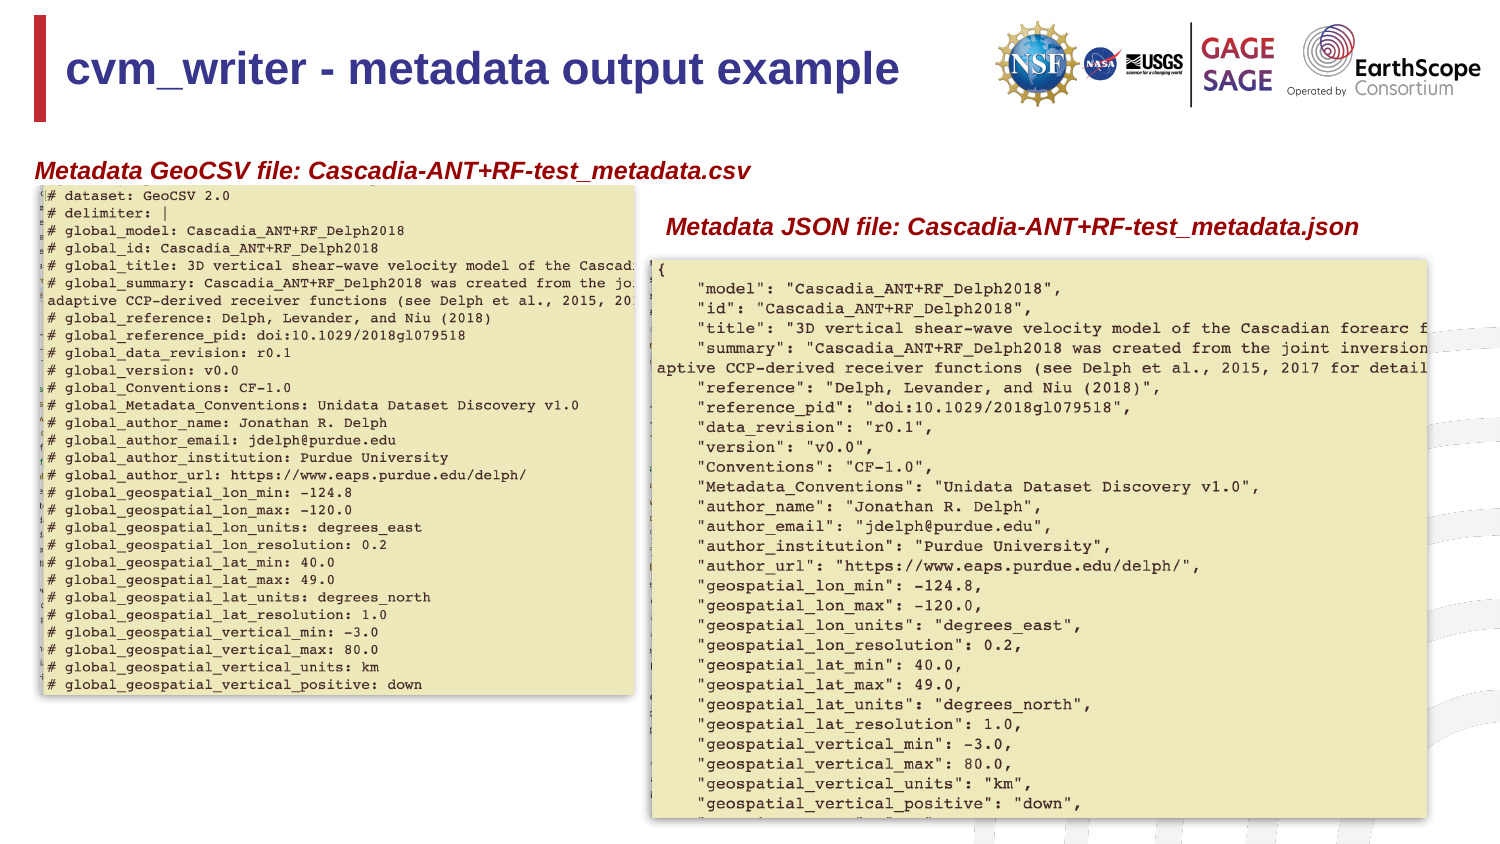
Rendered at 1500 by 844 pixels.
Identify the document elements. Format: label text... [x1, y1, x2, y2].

text_box Metadata GeoCSV file: Cascadia-ANT+RF-test_metadata.csv [0, 135, 793, 201]
text_box Metadata JSON file: Cascadia-ANT+RF-test_metadata.json [650, 191, 1475, 257]
picture [40, 184, 634, 695]
picture [990, 16, 1488, 112]
title cvm_writer - metadata output example [54, 16, 990, 124]
picture [650, 229, 1500, 844]
